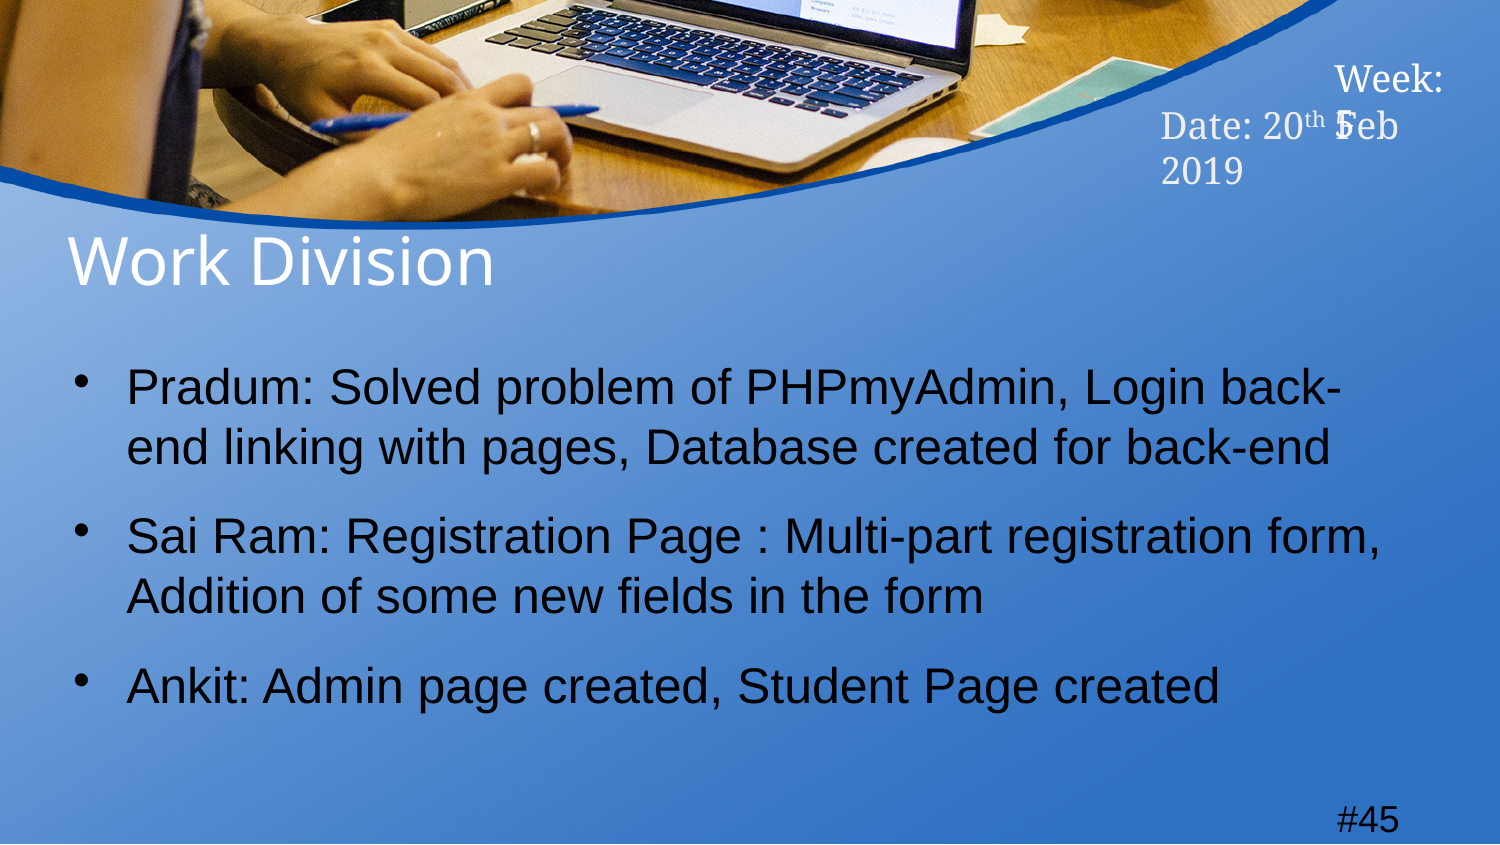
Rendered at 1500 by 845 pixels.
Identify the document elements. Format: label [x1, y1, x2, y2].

text_box [1323, 792, 1414, 844]
